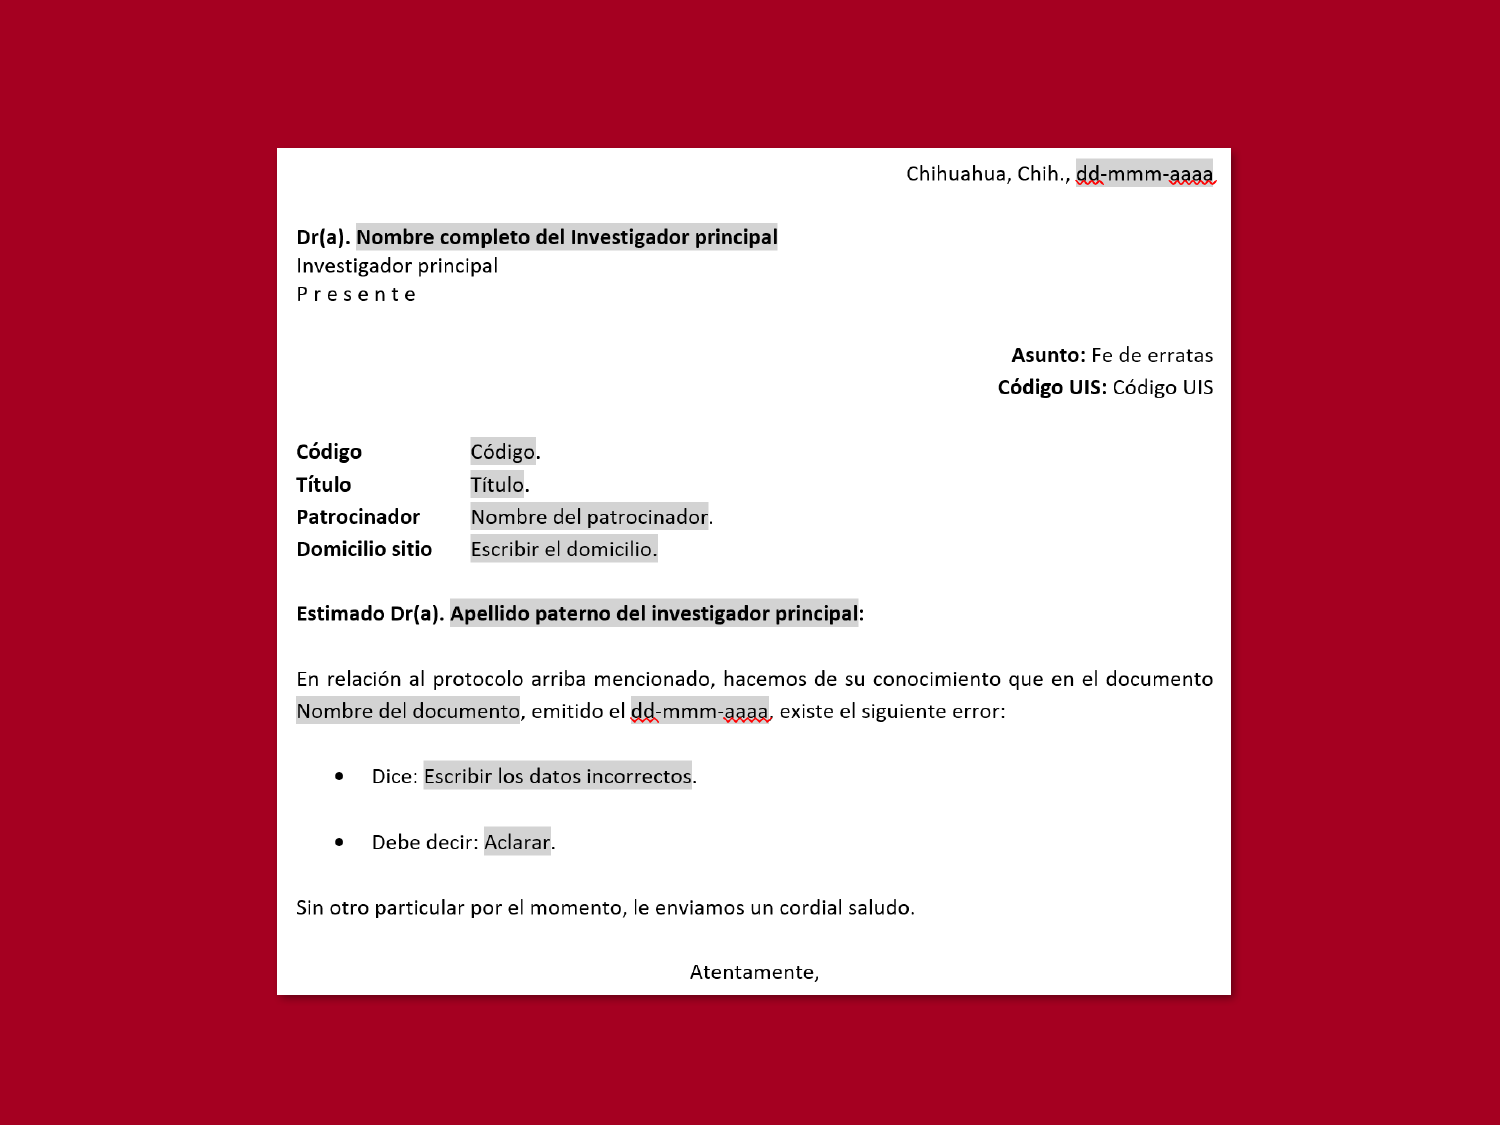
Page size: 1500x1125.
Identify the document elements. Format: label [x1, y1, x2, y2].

picture [277, 148, 1232, 996]
